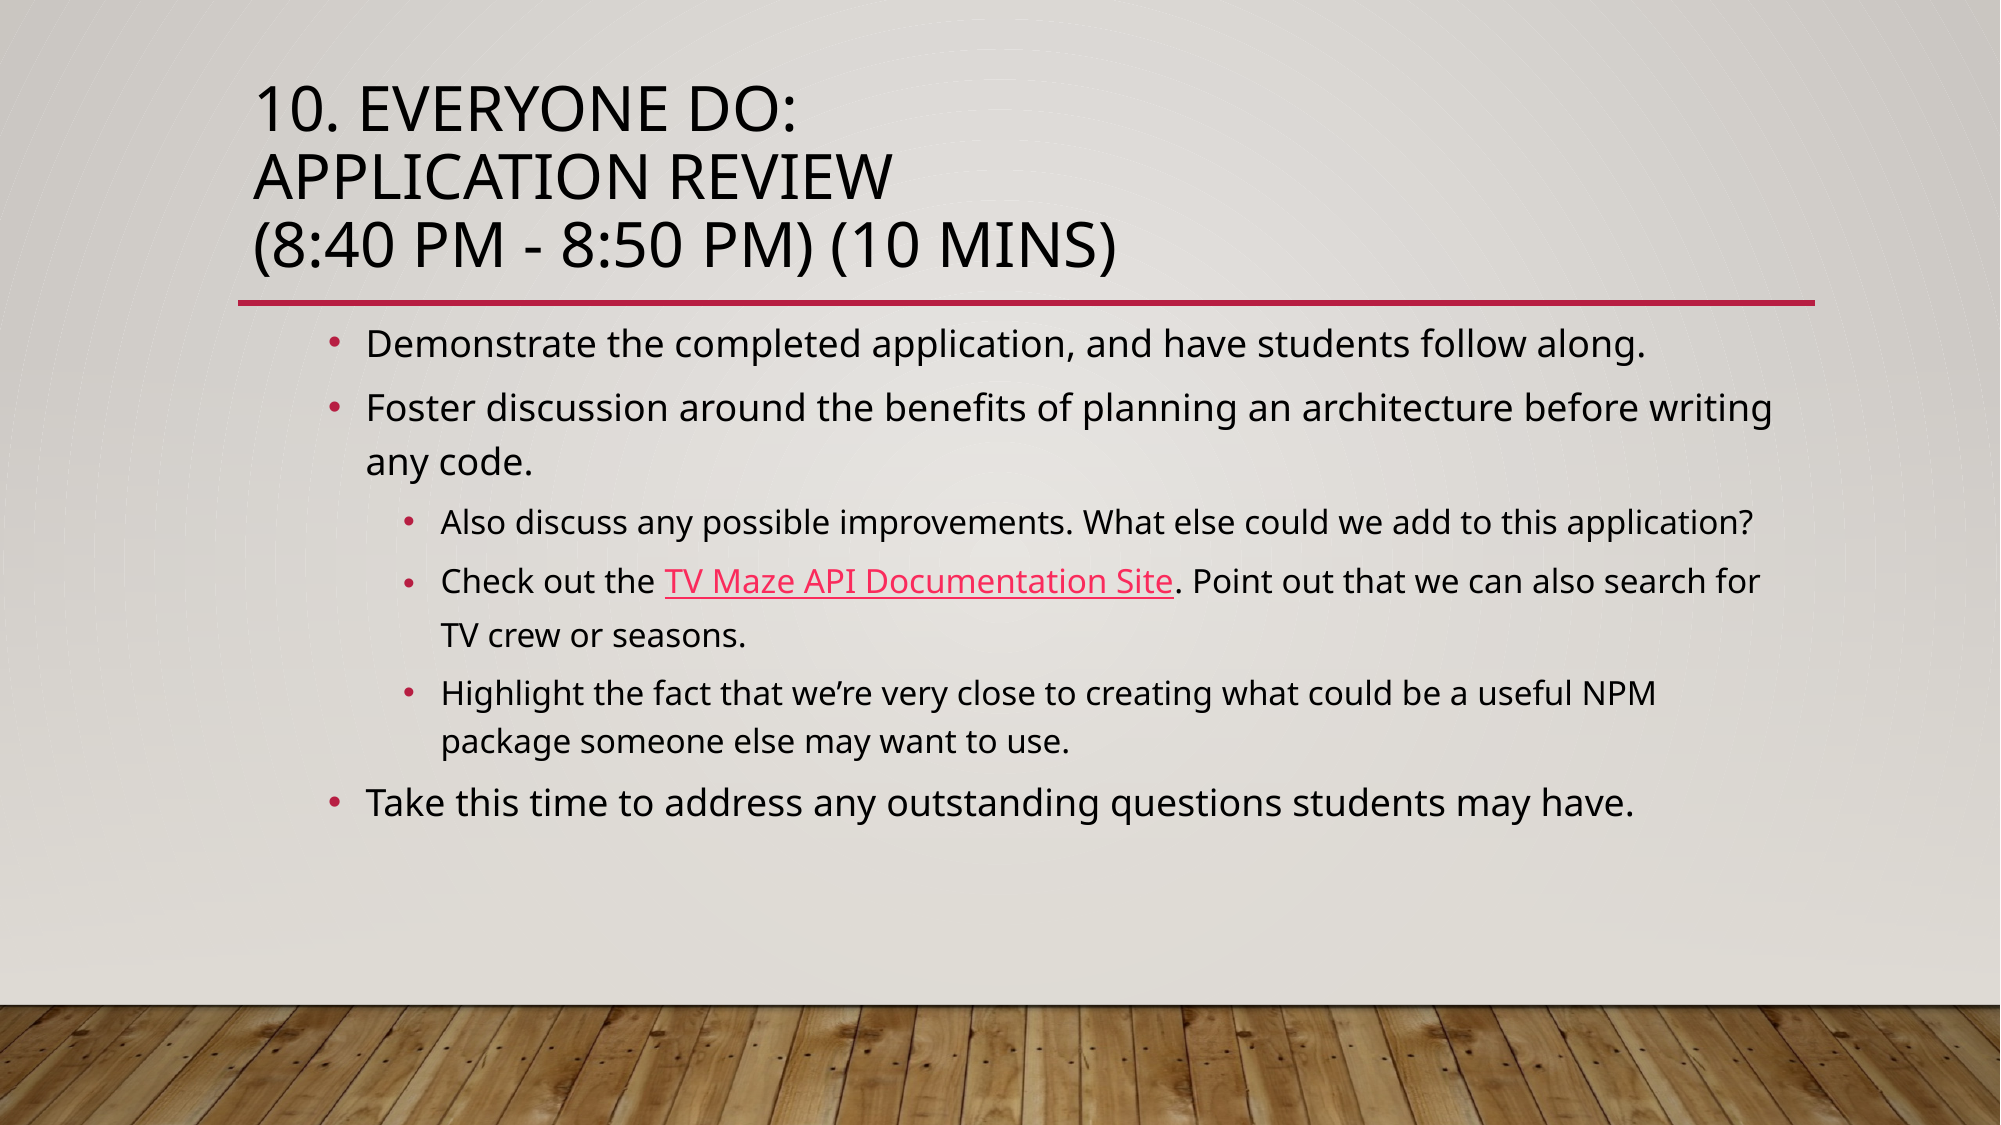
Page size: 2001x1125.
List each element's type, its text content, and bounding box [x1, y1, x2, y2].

list Demonstrate the completed application, and have students follow along. Foster discussion around the benefits of planning an architecture before writing any code. Also discuss any possible improvements. What else could we add to this application? Check out the TV Maze API Documentation Site. Point out that we can also search for TV crew or seasons. Highlight the fact that we’re very close to creating what could be a useful NPM package someone else may want to use. Take this time to address any outstanding questions students may have. [238, 306, 1814, 982]
title 10. Everyone Do: Application Review (8:40 PM - 8:50 PM) (10 mins) [238, 70, 1814, 291]
picture [0, 1005, 2000, 1125]
